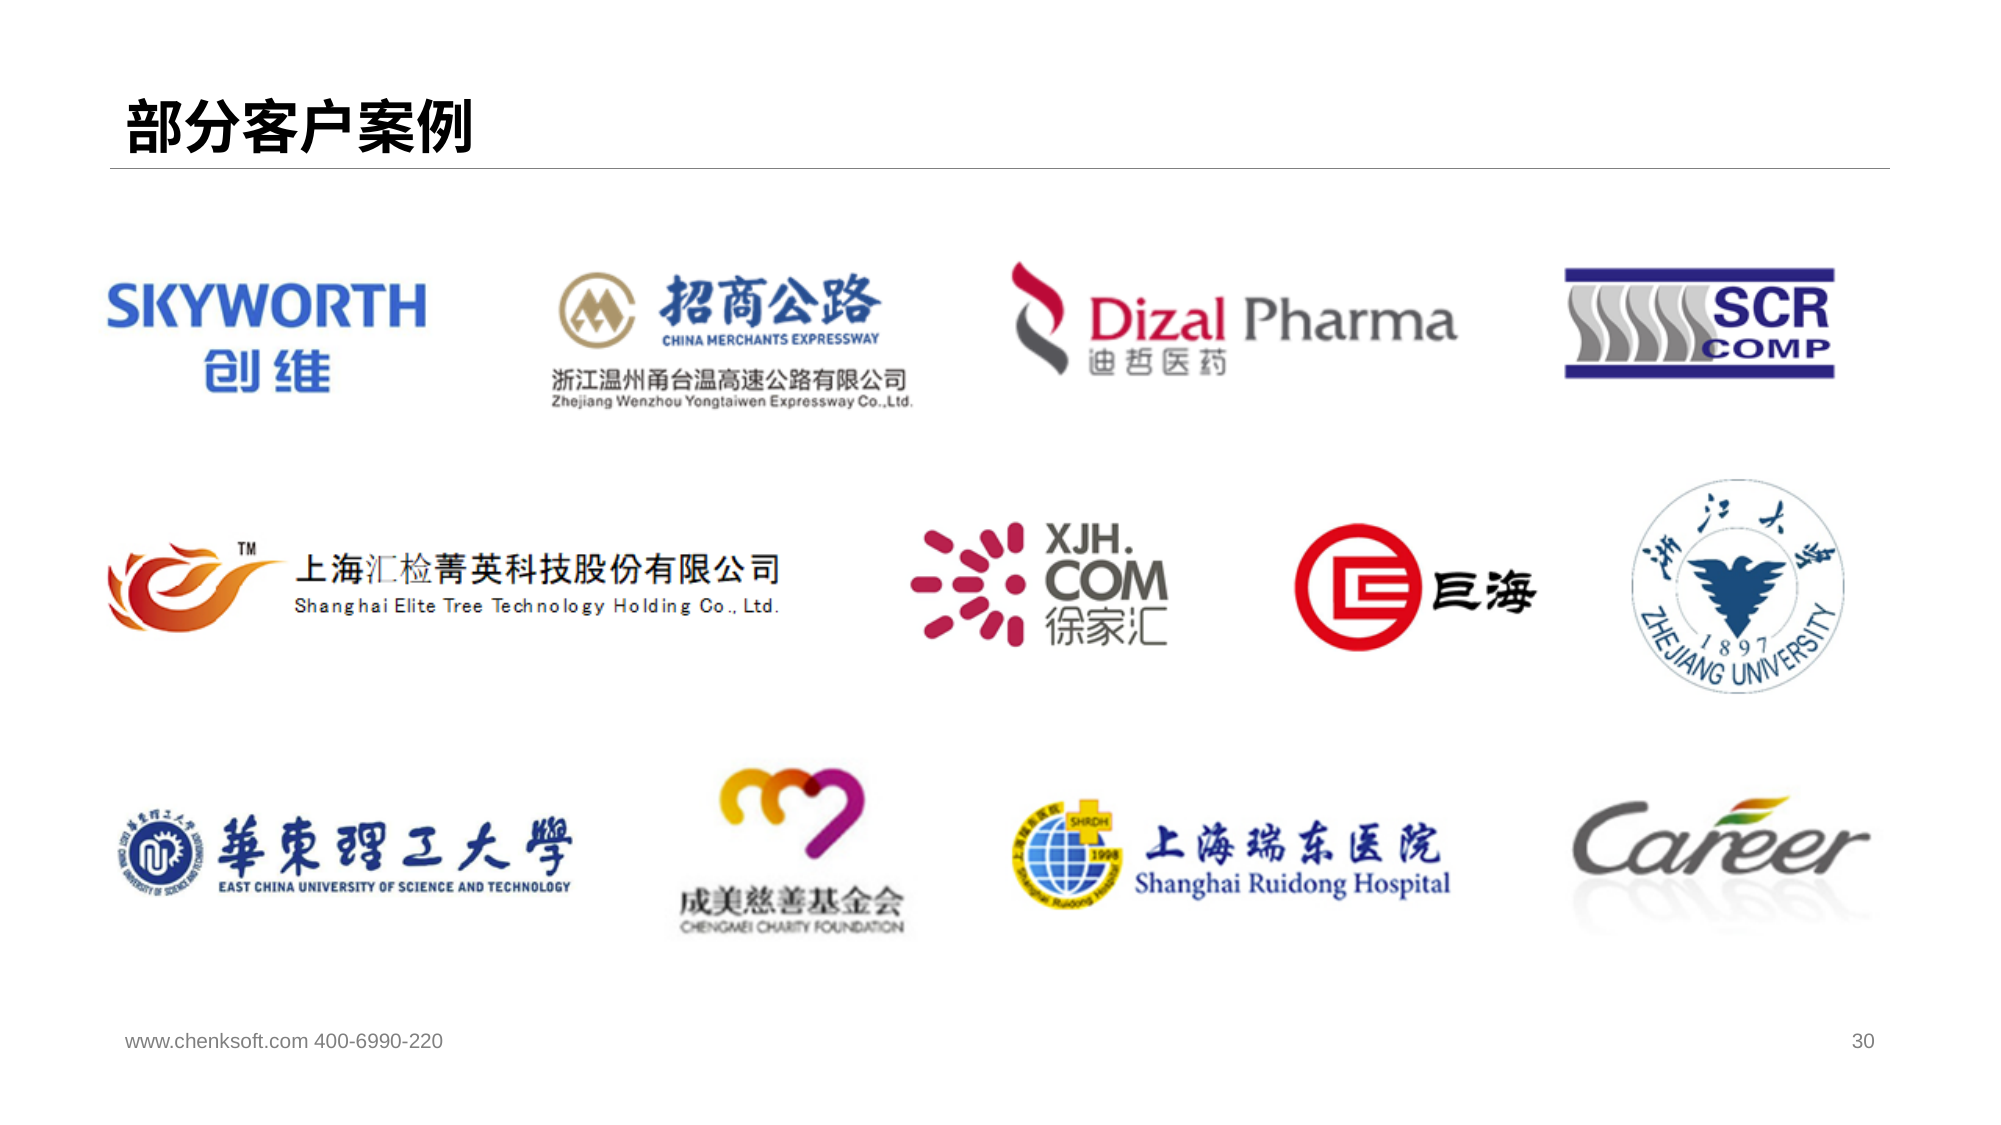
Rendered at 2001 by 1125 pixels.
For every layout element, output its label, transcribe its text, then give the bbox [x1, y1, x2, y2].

slide_number 30 [1412, 1023, 1890, 1058]
footer www.chenksoft.com 400-6990-220 [109, 1023, 790, 1058]
title 部分客户案例 [109, 0, 1890, 169]
picture [88, 218, 1912, 954]
